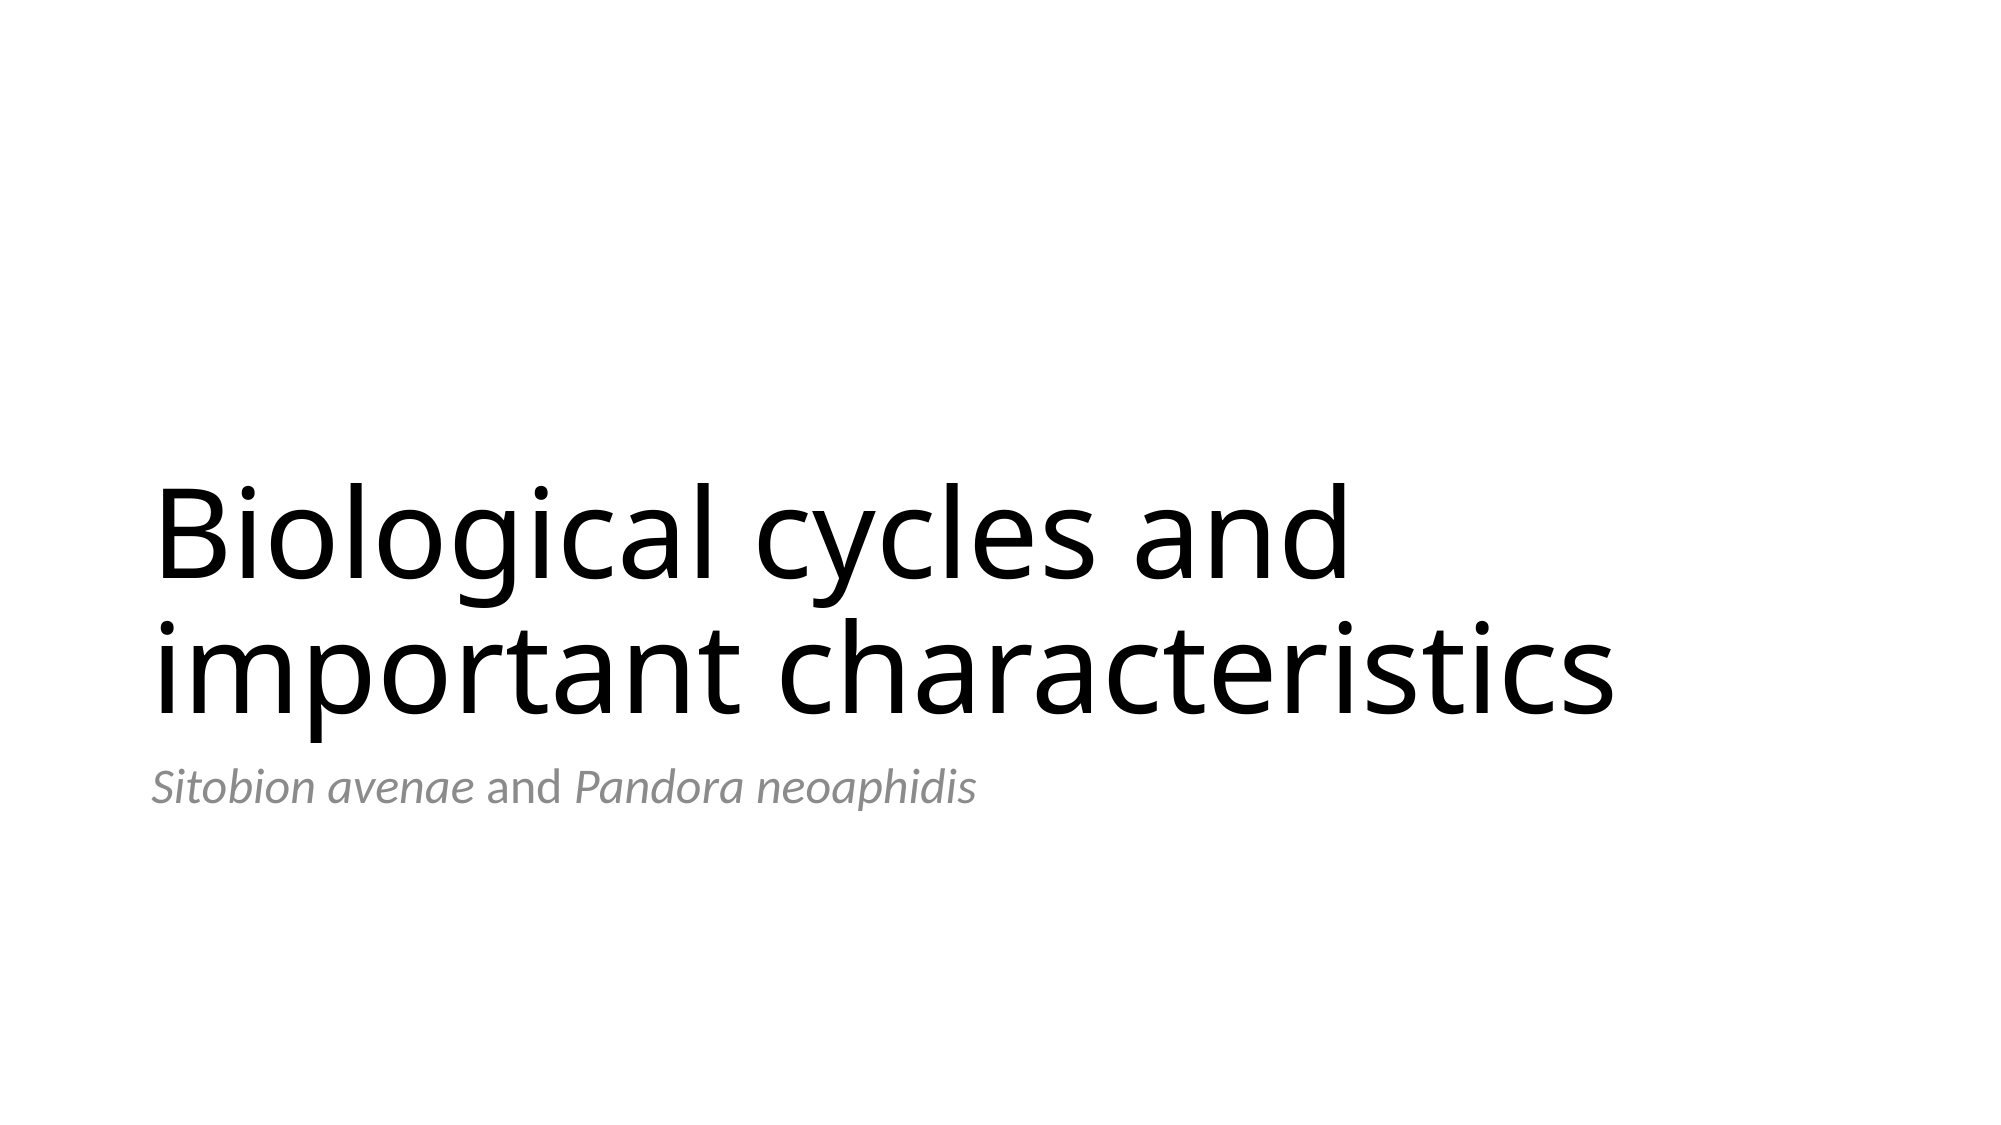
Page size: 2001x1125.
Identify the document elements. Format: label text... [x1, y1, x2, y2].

list Sitobion avenae and Pandora neoaphidis [136, 752, 1862, 999]
title Biological cycles and important characteristics [136, 280, 1862, 749]
